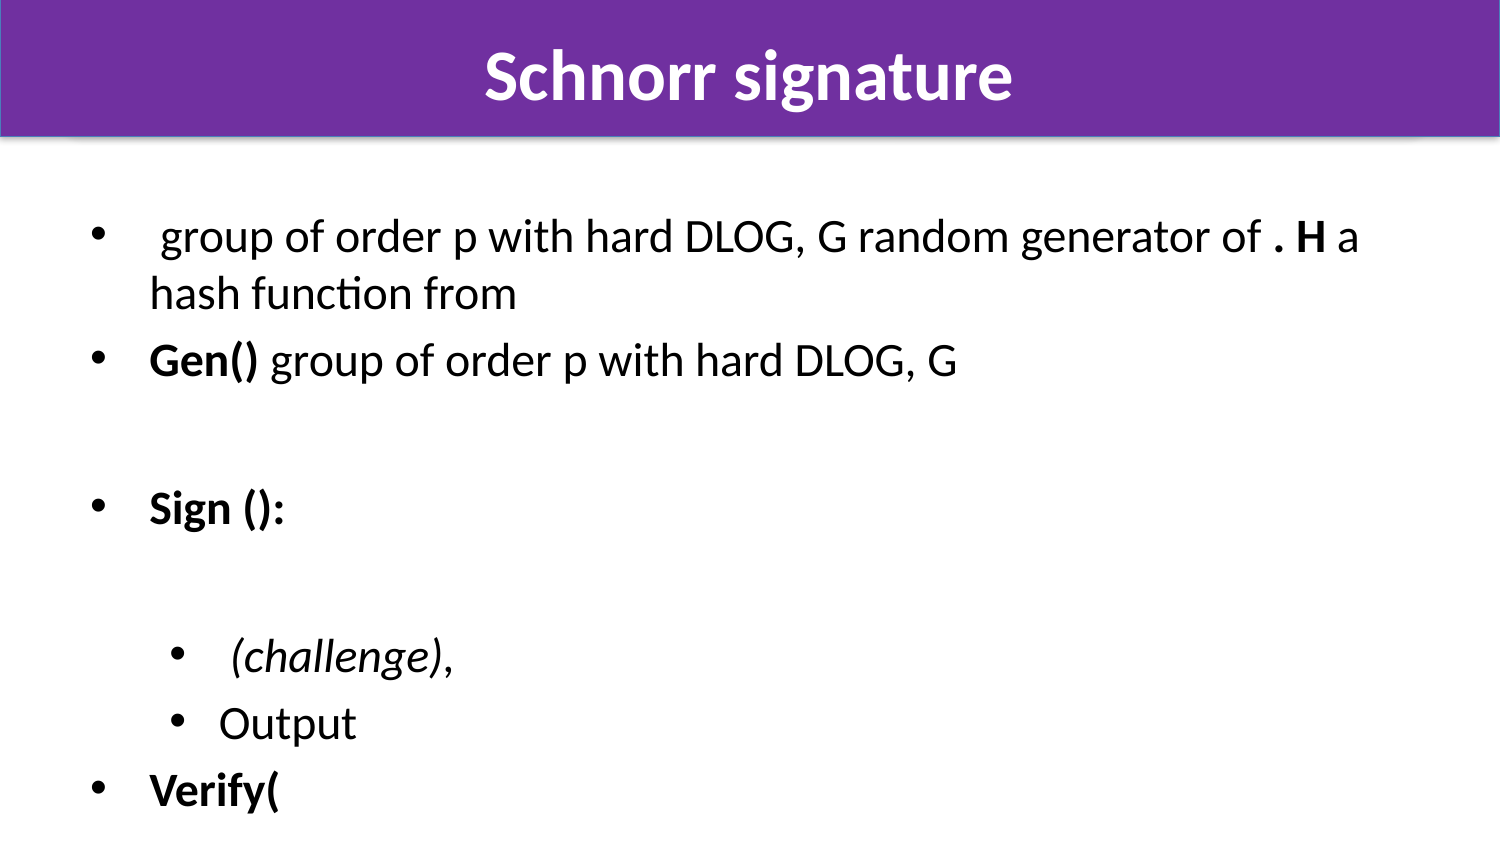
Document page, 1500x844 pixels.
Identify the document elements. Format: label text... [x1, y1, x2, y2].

title Schnorr signature [75, 20, 1425, 123]
